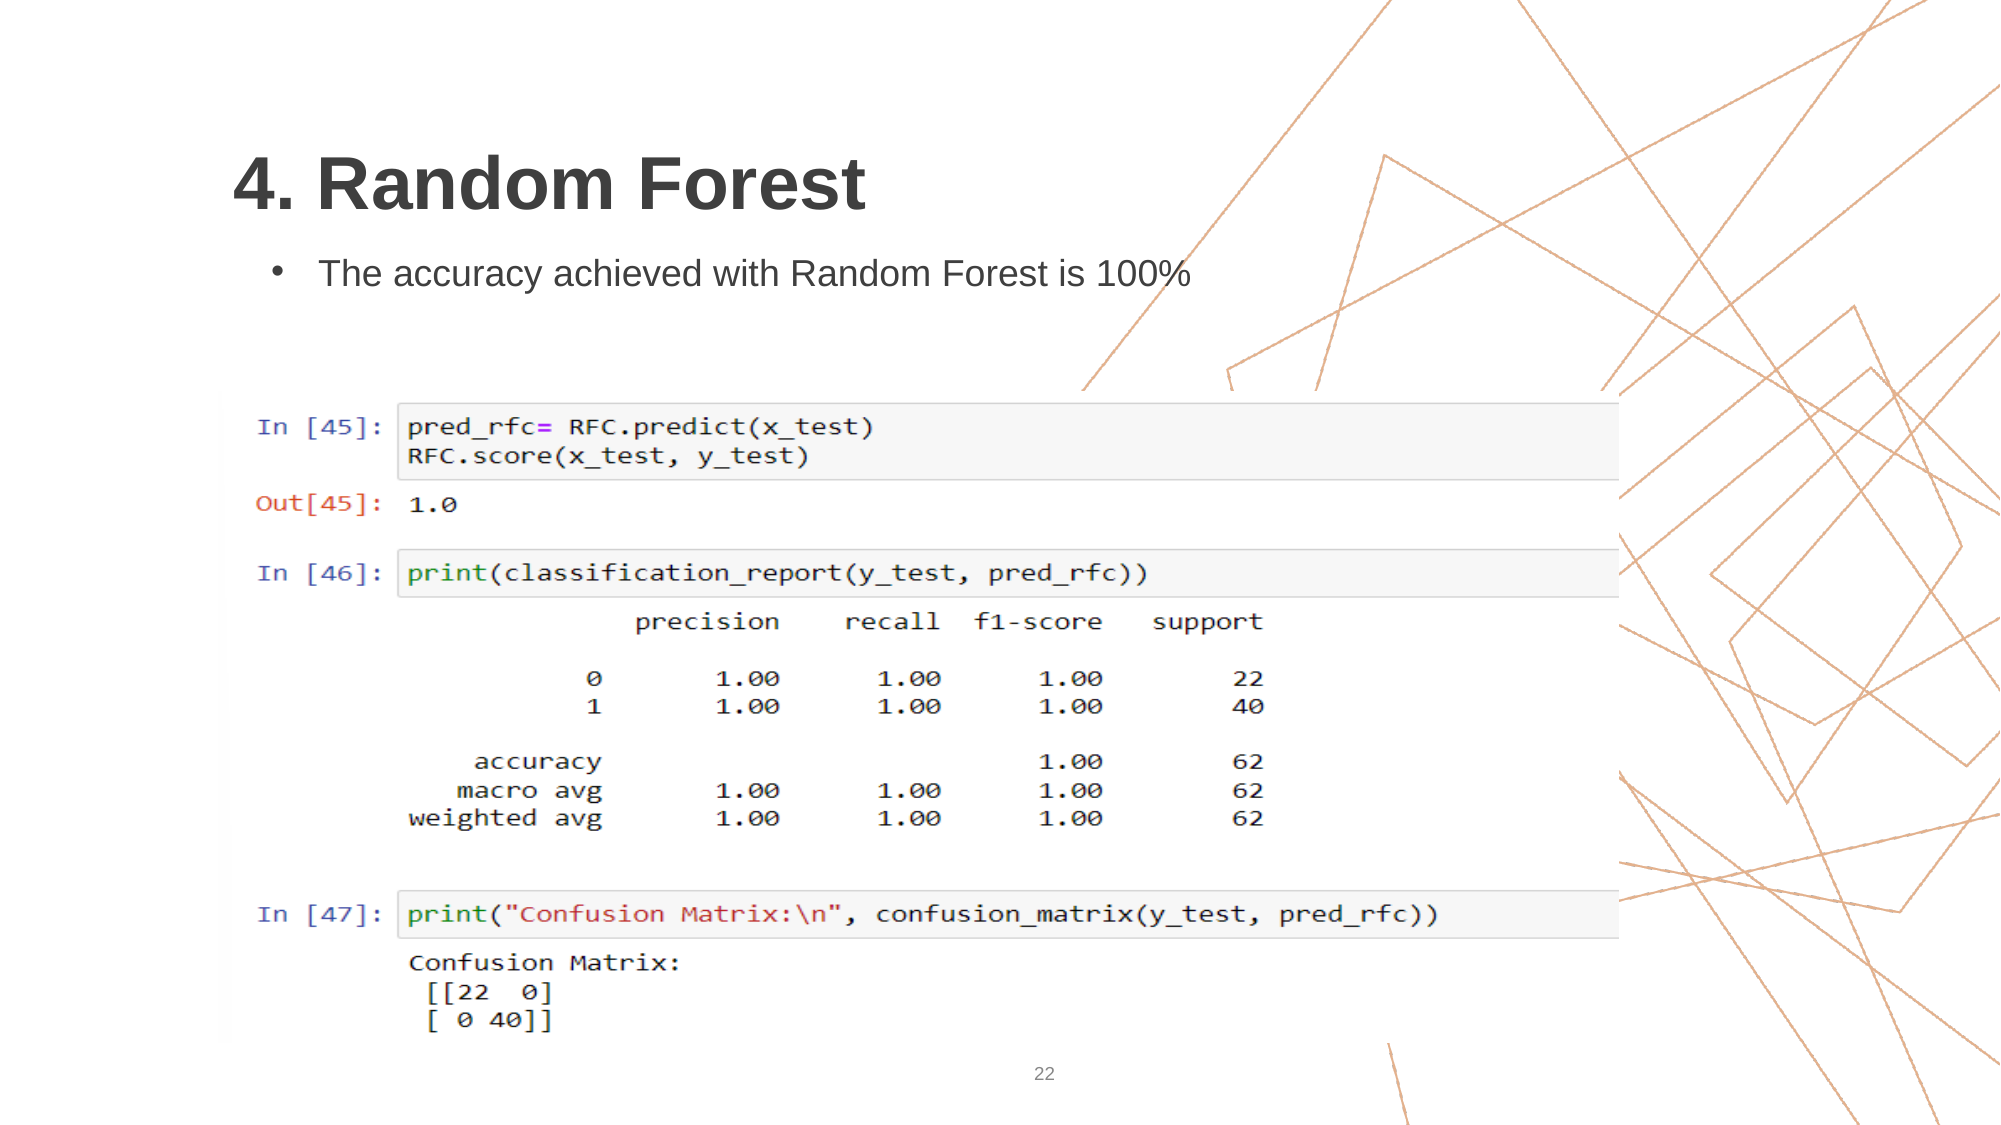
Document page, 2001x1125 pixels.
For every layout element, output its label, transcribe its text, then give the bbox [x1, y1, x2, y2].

picture [218, 0, 2000, 1125]
title 4. Random Forest [218, 105, 1658, 232]
slide_number 22 [908, 1051, 1071, 1103]
list The accuracy achieved with Random Forest is 100% [218, 232, 1827, 359]
